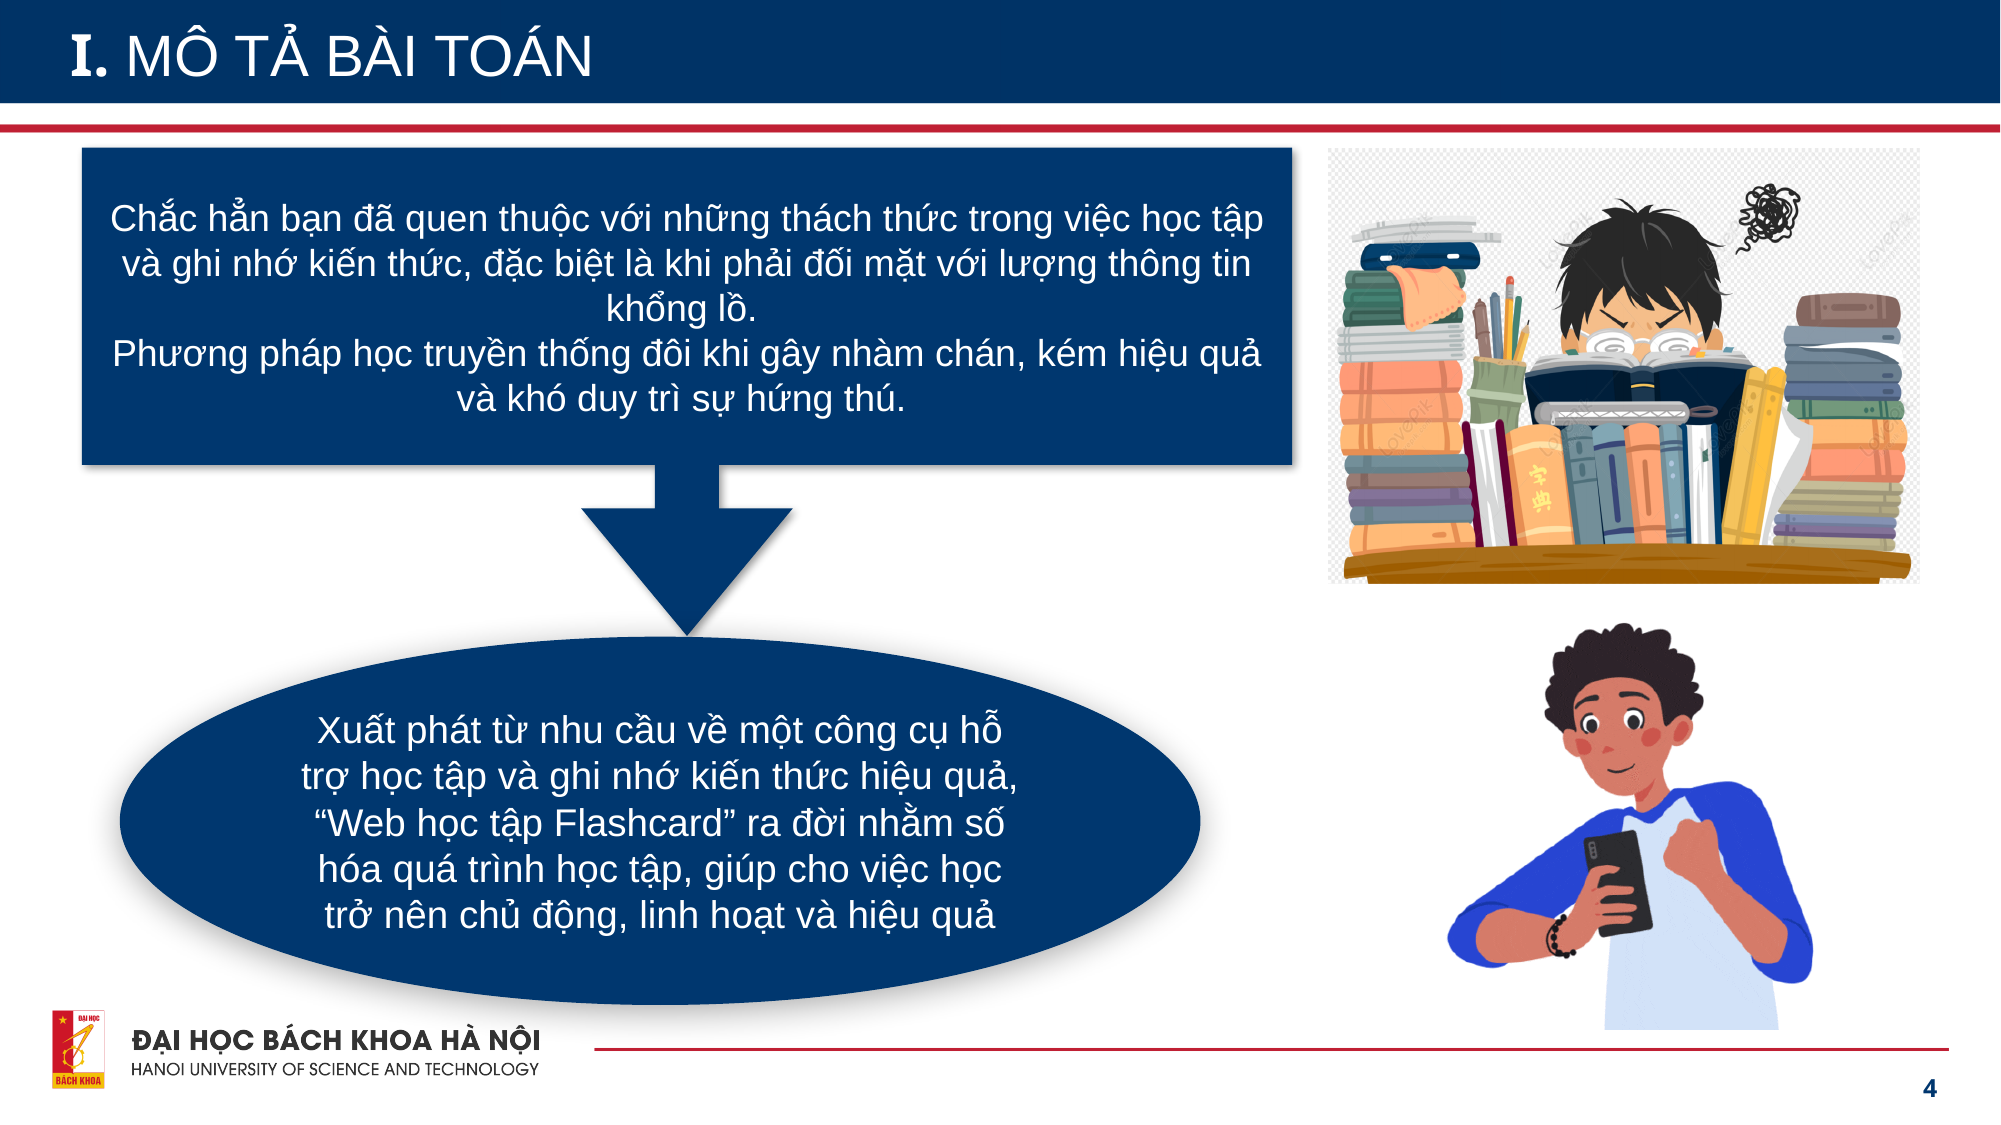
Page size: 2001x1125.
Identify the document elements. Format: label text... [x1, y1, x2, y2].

slide_number 4 [1502, 1065, 1953, 1125]
text_box Chắc hẳn bạn đã quen thuộc với những thách thức trong việc học tập và ghi nhớ kiến thức, đặc biệt là khi phải đối mặt với lượng thông tin khổng lồ. Phương pháp học truyền thống đôi khi gây nhàm chán, kém hiệu quả và khó duy trì sự hứng thú. [80, 146, 1294, 621]
text_box Xuất phát từ nhu cầu về một công cụ hỗ trợ học tập và ghi nhớ kiến thức hiệu quả, “Web học tập Flashcard” ra đời nhằm số hóa quá trình học tập, giúp cho việc học trở nên chủ động, linh hoạt và hiệu quả [118, 635, 1202, 1007]
picture [0, 0, 2001, 1125]
title I. MÔ TẢ BÀI TOÁN [55, 18, 1945, 90]
